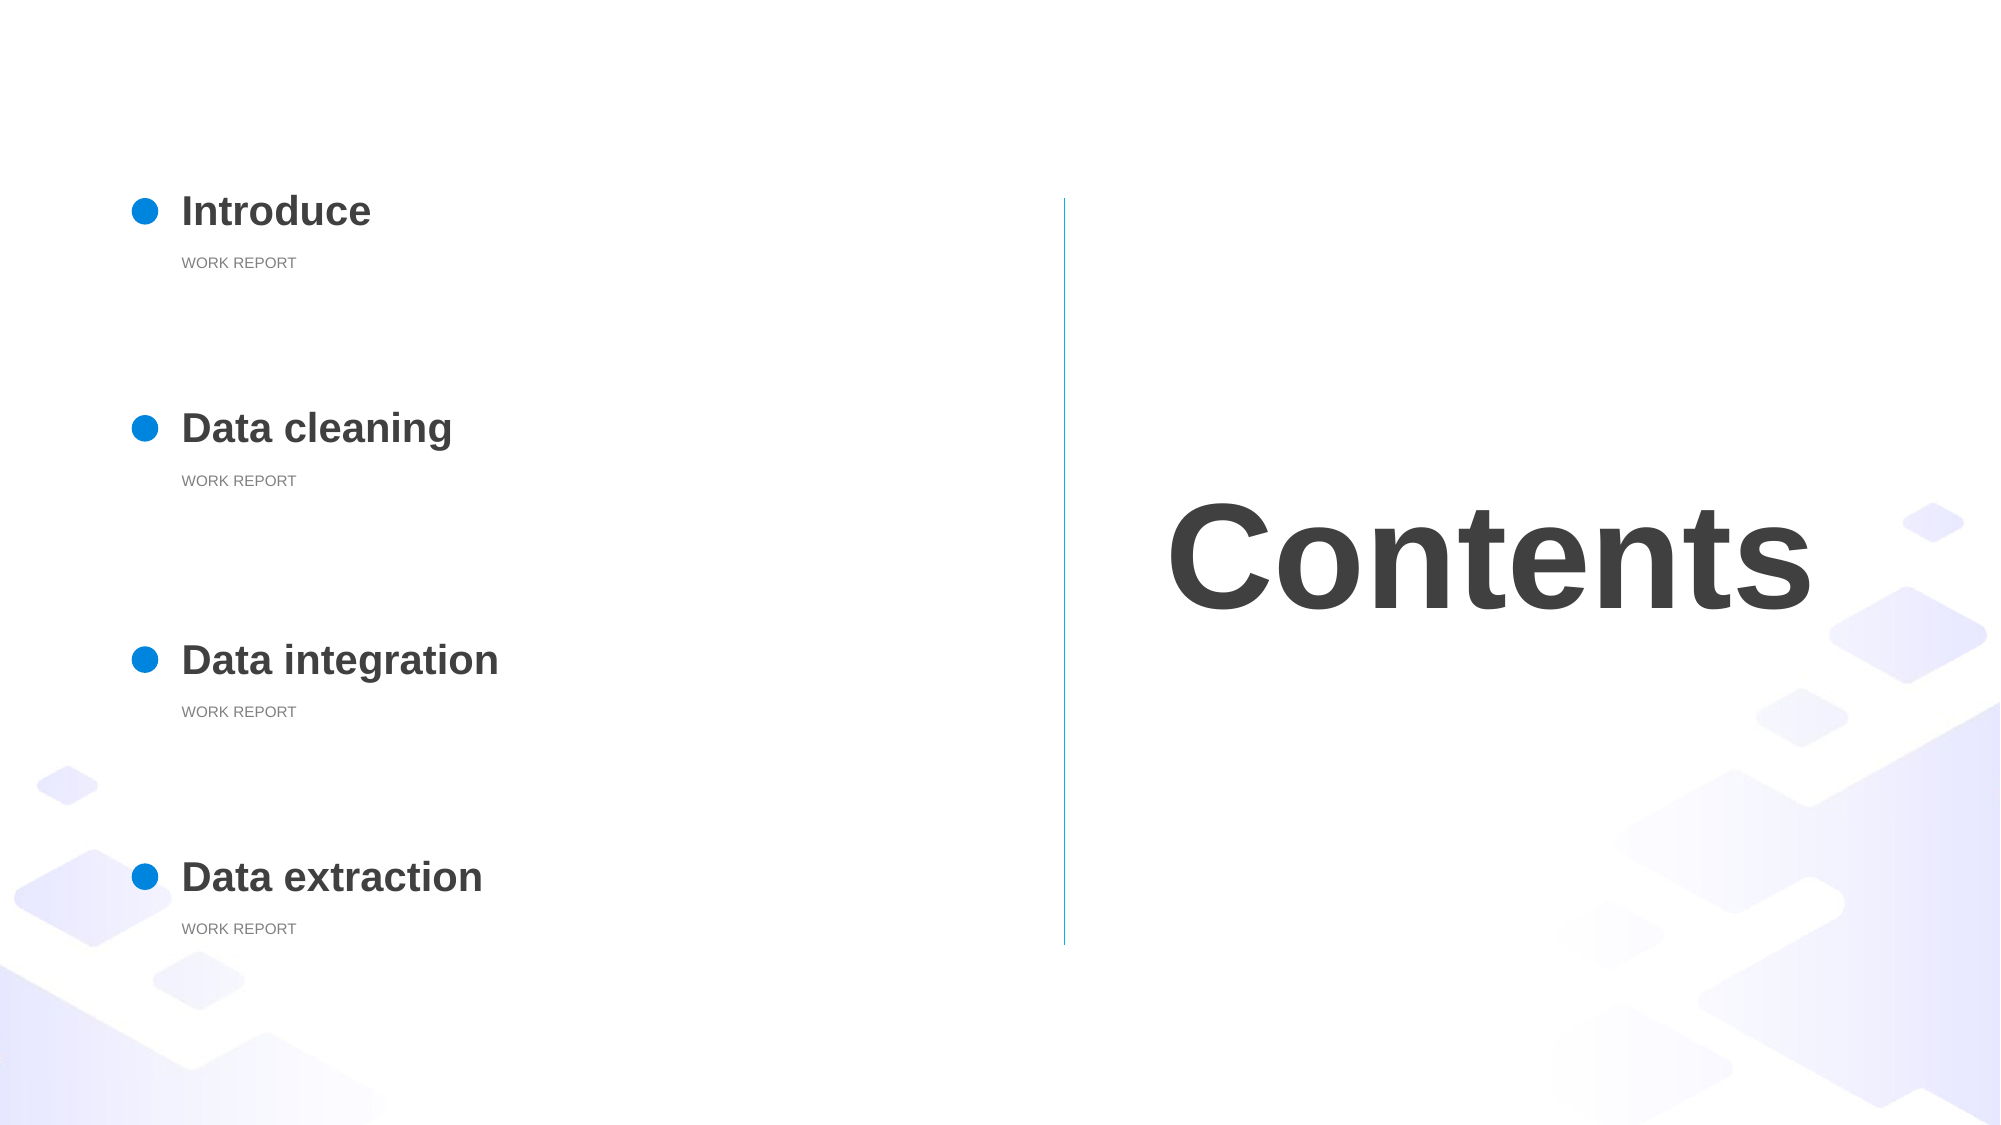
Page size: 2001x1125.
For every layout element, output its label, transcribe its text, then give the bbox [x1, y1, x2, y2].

text_box [130, 196, 160, 226]
text_box Introduce [166, 176, 498, 242]
picture [0, 530, 878, 1125]
text_box Data cleaning [166, 393, 498, 459]
text_box [130, 862, 160, 892]
text_box [130, 645, 160, 674]
picture [1122, 267, 2000, 1125]
text_box Data extraction [166, 842, 670, 907]
text_box Data integration [166, 625, 549, 690]
text_box WORK REPORT [166, 911, 406, 945]
text_box WORK REPORT [166, 694, 406, 728]
text_box Contents [1065, 451, 1918, 647]
text_box WORK REPORT [166, 246, 406, 280]
text_box WORK REPORT [166, 463, 406, 497]
text_box [130, 413, 160, 443]
